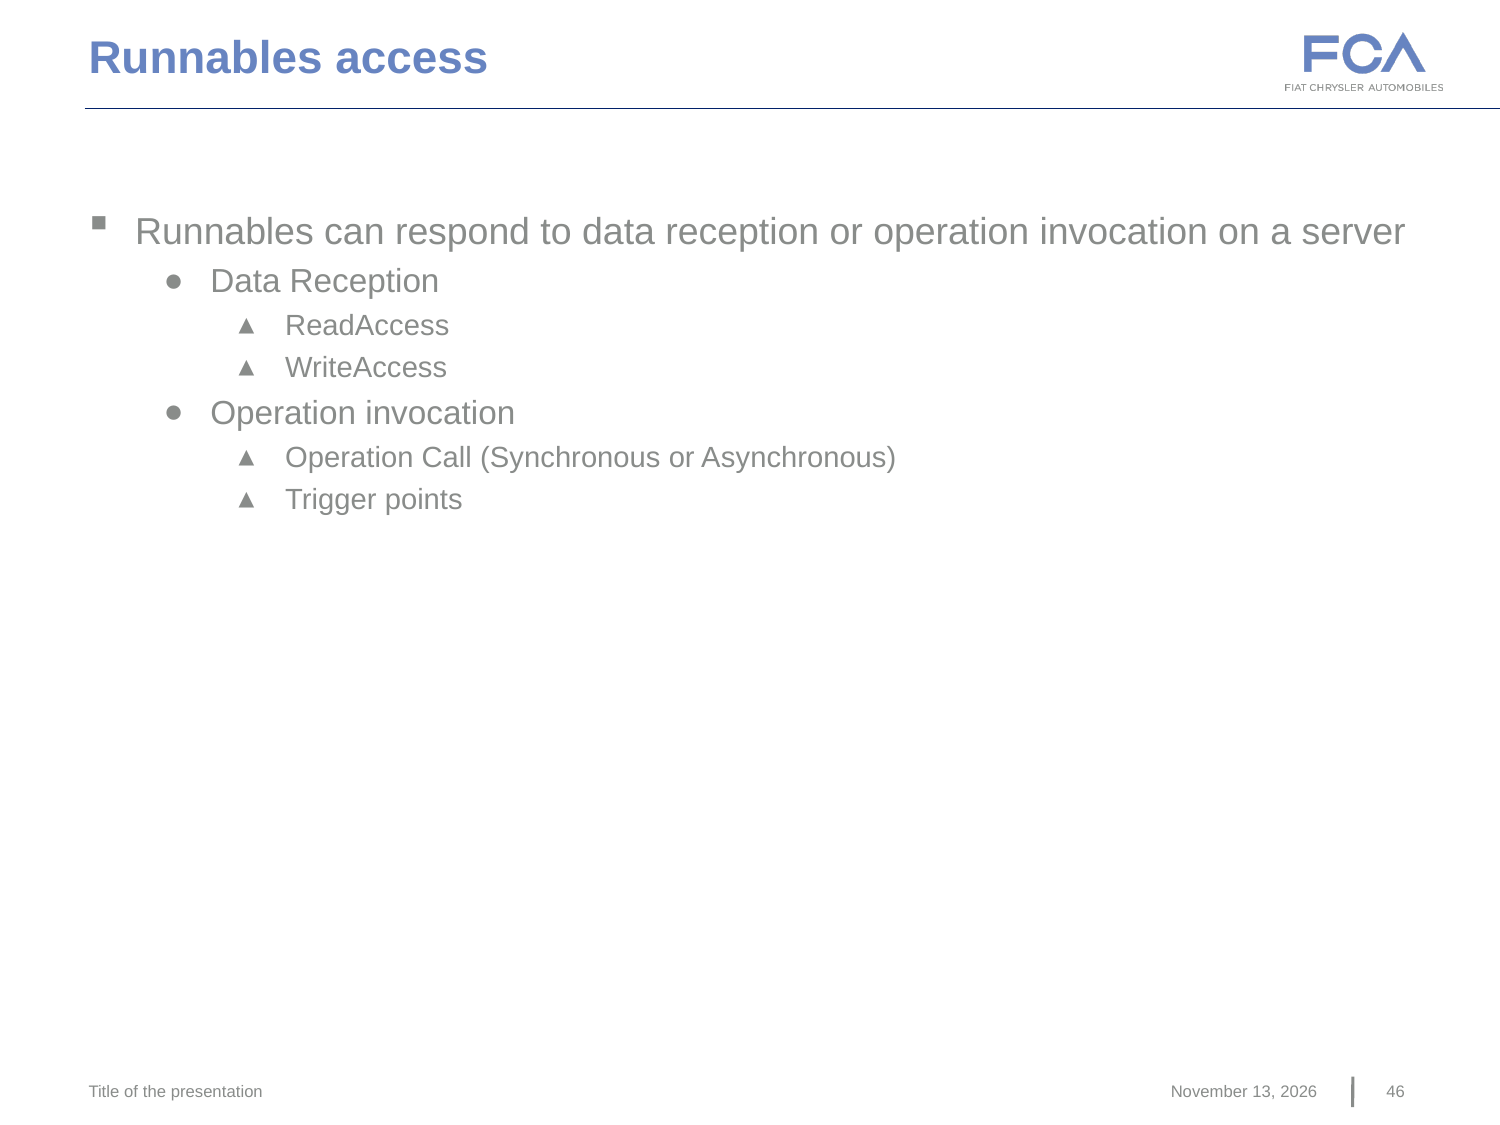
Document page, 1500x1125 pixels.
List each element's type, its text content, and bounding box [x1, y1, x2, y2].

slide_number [1084, 1080, 1318, 1115]
footer Title of the presentation [88, 1080, 709, 1120]
picture [1285, 32, 1443, 91]
slide_number 46 [1386, 1080, 1439, 1114]
list Runnables access [88, 33, 1082, 87]
list Runnables can respond to data reception or operation invocation on a server Data Reception ReadAccess WriteAccess Operation invocation Operation Call (Synchronous or Asynchronous) Trigger points [88, 206, 1409, 1015]
